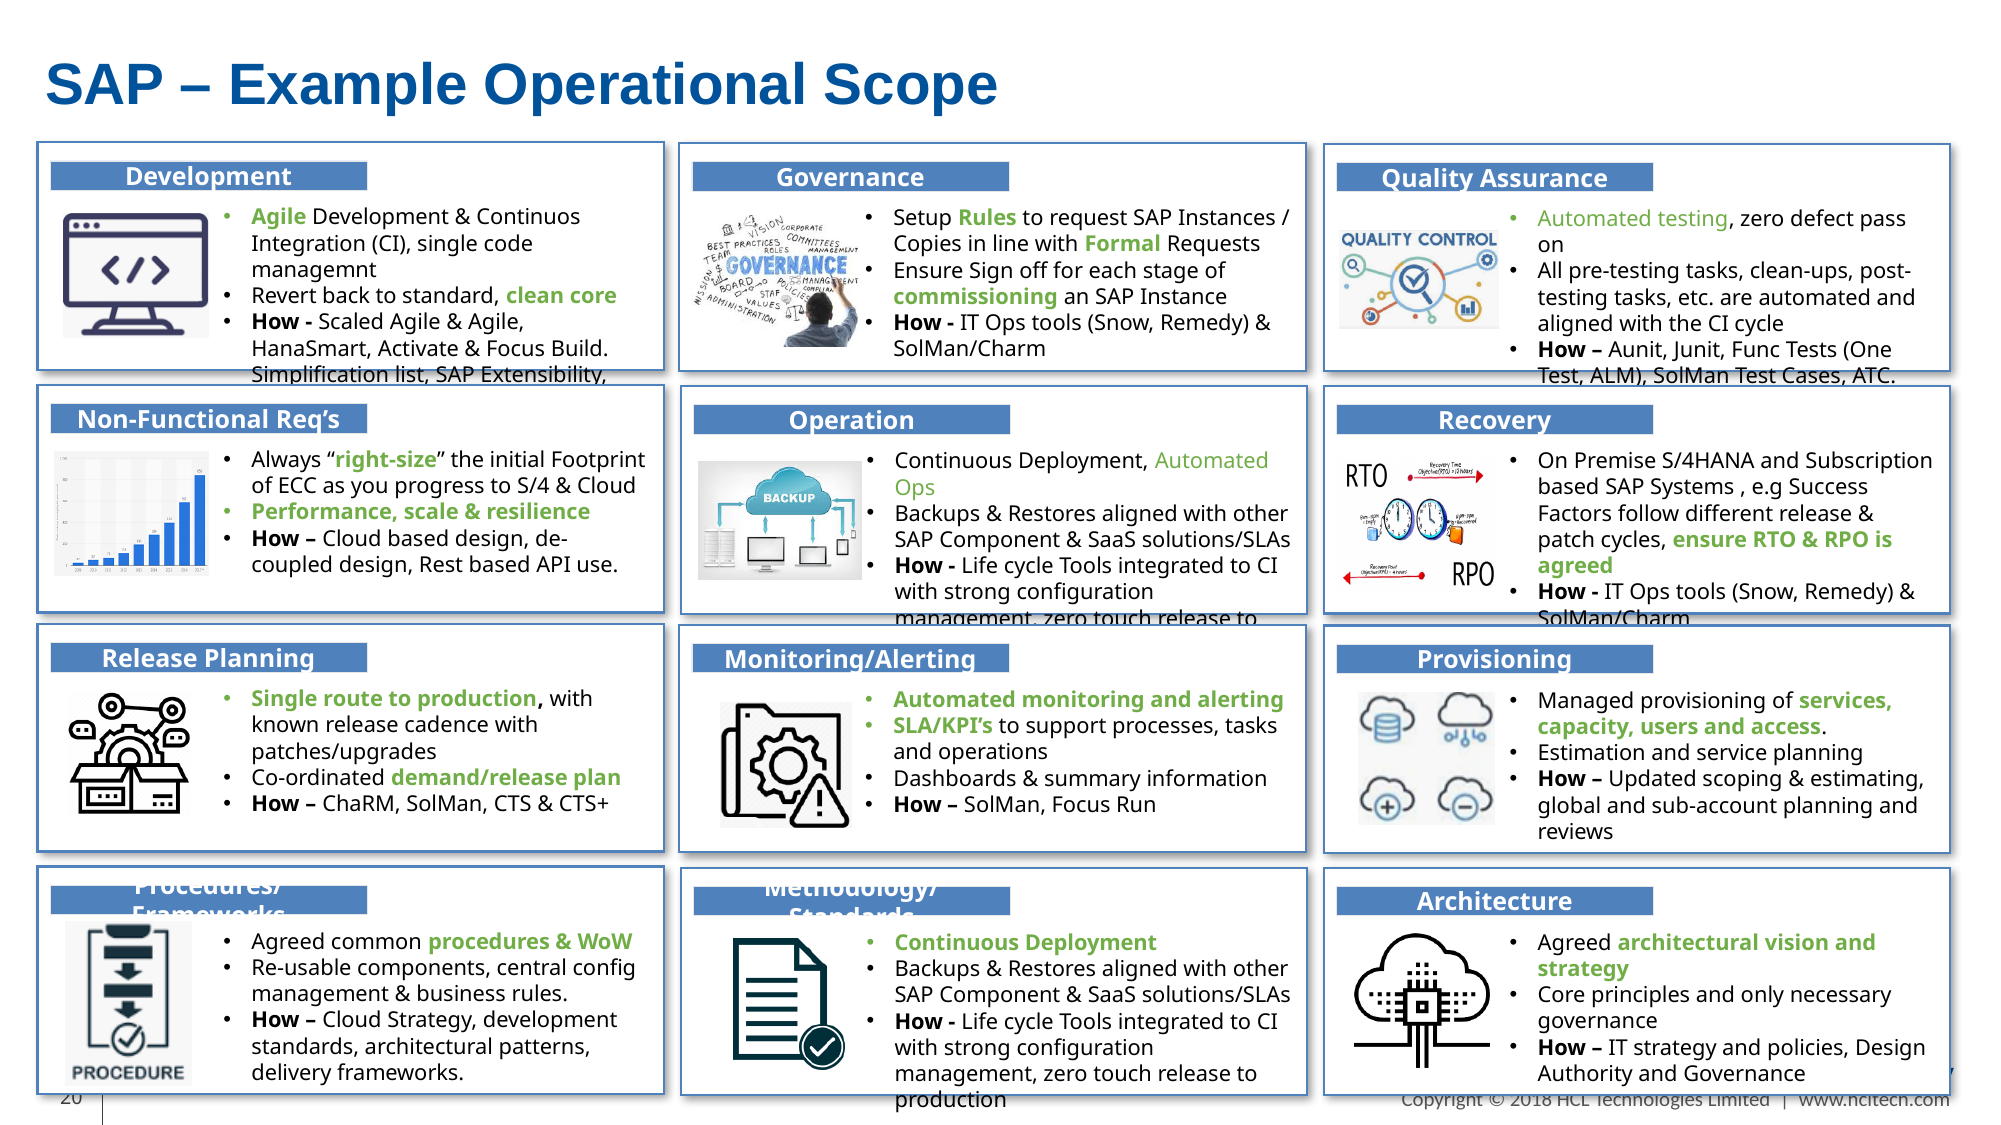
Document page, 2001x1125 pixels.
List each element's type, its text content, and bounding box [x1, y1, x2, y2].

text_box Release Planning [50, 642, 368, 672]
text_box [37, 866, 664, 1095]
text_box [1323, 385, 1951, 614]
text_box [1323, 625, 1951, 854]
picture [54, 451, 209, 576]
text_box Monitoring/Alerting [691, 643, 1010, 673]
picture [63, 213, 209, 338]
text_box Automated monitoring and alerting SLA/KPI’s to support processes, tasks and operations Dashboards & summary information How – SolMan, Focus Run [850, 678, 1306, 824]
picture [1354, 933, 1490, 1068]
text_box Governance [691, 161, 1010, 191]
picture [1336, 458, 1501, 592]
picture [691, 215, 862, 347]
picture [65, 921, 192, 1086]
text_box Agreed architectural vision and strategy Core principles and only necessary governance How – IT strategy and policies, Design Authority and Governance [1494, 921, 1951, 1094]
picture [1339, 230, 1499, 329]
text_box Automated testing, zero defect pass on All pre-testing tasks, clean-ups, post-testing tasks, etc. are automated and aligned with the CI cycle How – Aunit, Junit, Func Tests (One Test, ALM), SolMan Test Cases, ATC. [1494, 197, 1951, 383]
text_box [680, 386, 1308, 614]
text_box [1323, 143, 1951, 372]
text_box Procedures/Frameworks [50, 885, 368, 915]
text_box Continuous Deployment, Automated Ops Backups & Restores aligned with other SAP Component & SaaS solutions/SLAs How - Life cycle Tools integrated to CI with strong configuration management, zero touch release to production [851, 439, 1319, 665]
text_box Development [50, 160, 368, 191]
text_box [680, 867, 1308, 1096]
text_box Recovery [1336, 404, 1654, 434]
text_box Architecture [1336, 886, 1654, 916]
picture [68, 691, 191, 815]
text_box Continuous Deployment Backups & Restores aligned with other SAP Component & SaaS solutions/SLAs How - Life cycle Tools integrated to CI with strong configuration management, zero touch release to production [851, 921, 1308, 1120]
text_box Operation [693, 404, 1011, 434]
text_box [679, 624, 1306, 853]
text_box [37, 142, 664, 370]
picture [1358, 692, 1495, 825]
text_box Agile Development & Continuos Integration (CI), single code managemnt Revert back to standard, clean core How - Scaled Agile & Agile, HanaSmart, Activate & Focus Build. Simplification list, SAP Extensibility, Side by Side Dev. [208, 195, 664, 382]
text_box Single route to production, with known release cadence with patches/upgrades Co-ordinated demand/release plan How – ChaRM, SolMan, CTS & CTS+ [208, 677, 664, 824]
text_box [37, 623, 664, 852]
text_box Quality Assurance [1336, 162, 1654, 192]
text_box Always “right-size” the initial Footprint of ECC as you progress to S/4 & Cloud Performance, scale & resilience How – Cloud based design, de-coupled design, Rest based API use. [208, 438, 664, 585]
picture [718, 932, 859, 1073]
text_box [37, 384, 664, 613]
text_box Methodology/Standards [693, 886, 1011, 916]
title SAP – Example Operational Scope [30, 12, 1948, 125]
text_box Provisioning [1336, 644, 1654, 674]
text_box [1323, 867, 1951, 1096]
picture [698, 461, 862, 580]
text_box [679, 142, 1306, 371]
text_box Agreed common procedures & WoW Re-usable components, central config management & business rules. How – Cloud Strategy, development standards, architectural patterns, delivery frameworks. [208, 920, 664, 1093]
picture [720, 702, 852, 828]
text_box On Premise S/4HANA and Subscription based SAP Systems , e.g Success Factors follow different release & patch cycles, ensure RTO & RPO is agreed How - IT Ops tools (Snow, Remedy) & SolMan/Charm [1494, 439, 1951, 623]
text_box Non-Functional Req’s [50, 403, 368, 433]
text_box Managed provisioning of services, capacity, users and access. Estimation and service planning How – Updated scoping & estimating, global and sub-account planning and reviews [1494, 679, 1951, 852]
text_box Setup Rules to request SAP Instances / Copies in line with Formal Requests Ensure Sign off for each stage of commissioning an SAP Instance How - IT Ops tools (Snow, Remedy) & SolMan/Charm [850, 196, 1306, 369]
